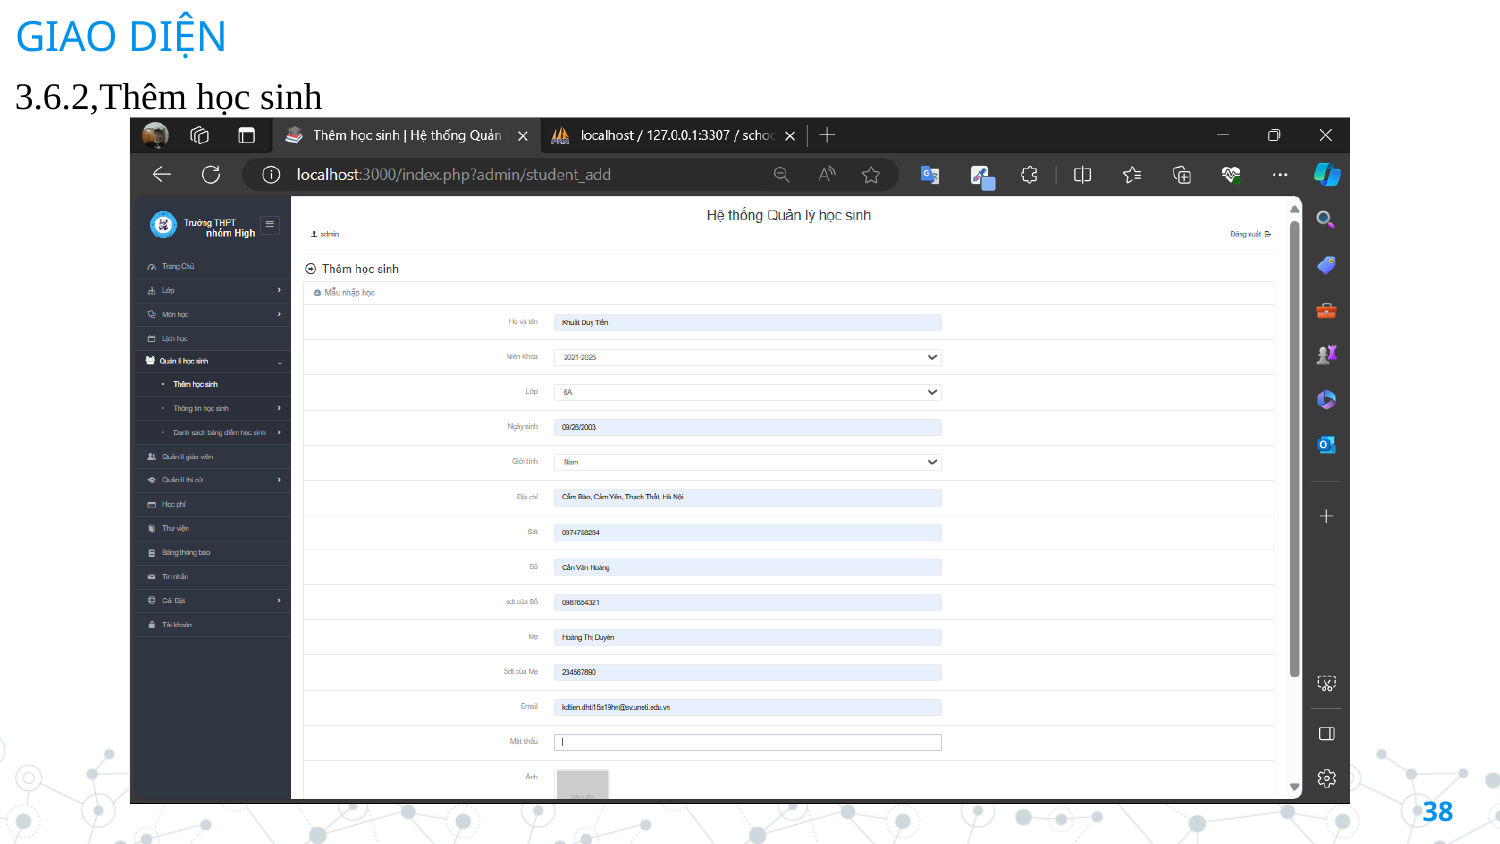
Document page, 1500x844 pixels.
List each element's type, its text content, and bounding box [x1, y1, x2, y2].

text_box 3.6.2,Thêm học sinh [0, 51, 1283, 125]
picture [0, 0, 1500, 844]
title GIAO DIỆN [0, 0, 1350, 76]
slide_number 38 [1378, 779, 1469, 844]
